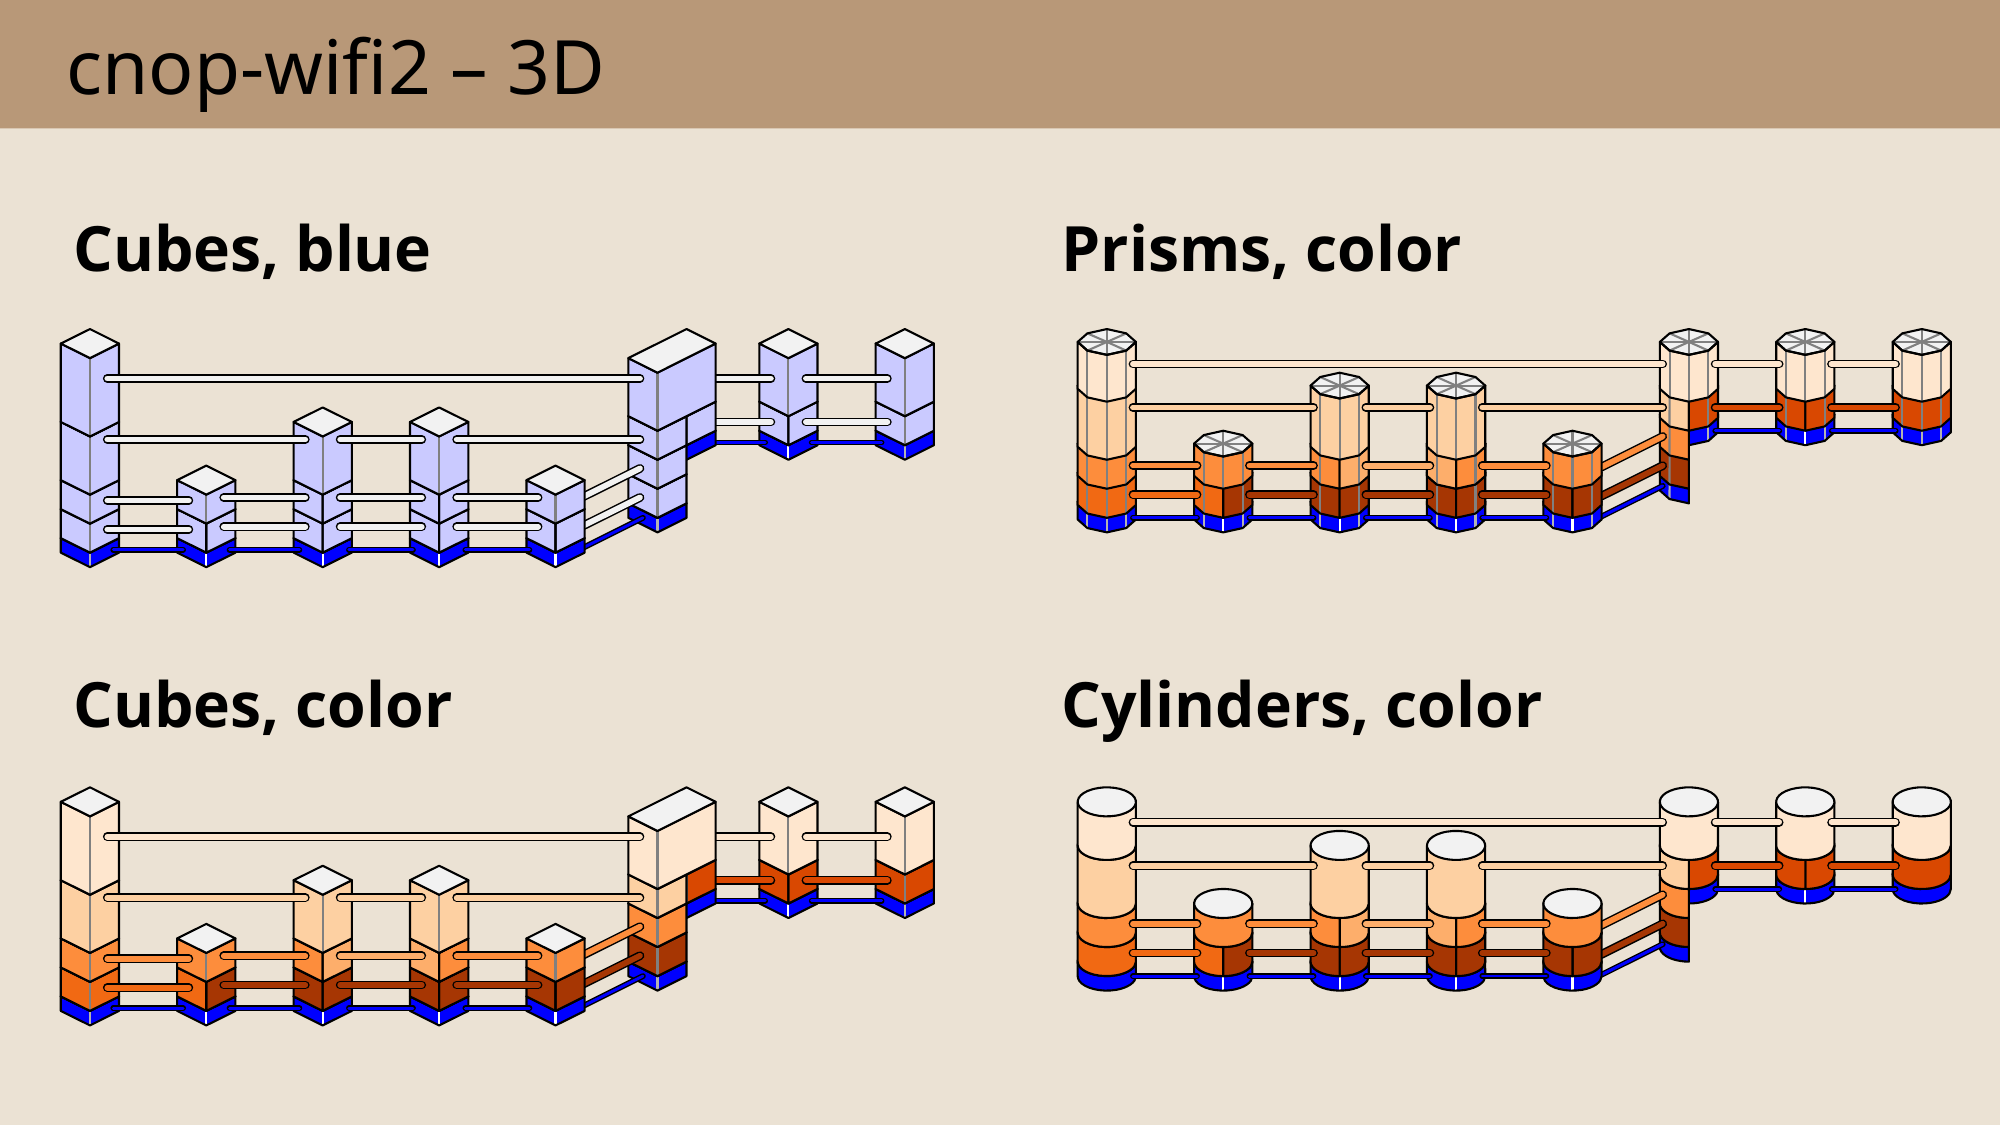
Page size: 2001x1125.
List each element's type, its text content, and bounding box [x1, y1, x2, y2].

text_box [1048, 314, 1986, 582]
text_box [31, 314, 969, 582]
list Cubes, blue [58, 210, 956, 314]
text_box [31, 772, 969, 1040]
list Cylinders, color [1046, 666, 1945, 773]
title cnop-wifi2 – 3D [0, 0, 2000, 129]
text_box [1048, 772, 1986, 1040]
list Cubes, color [58, 666, 956, 772]
list Prisms, color [1046, 210, 1945, 317]
